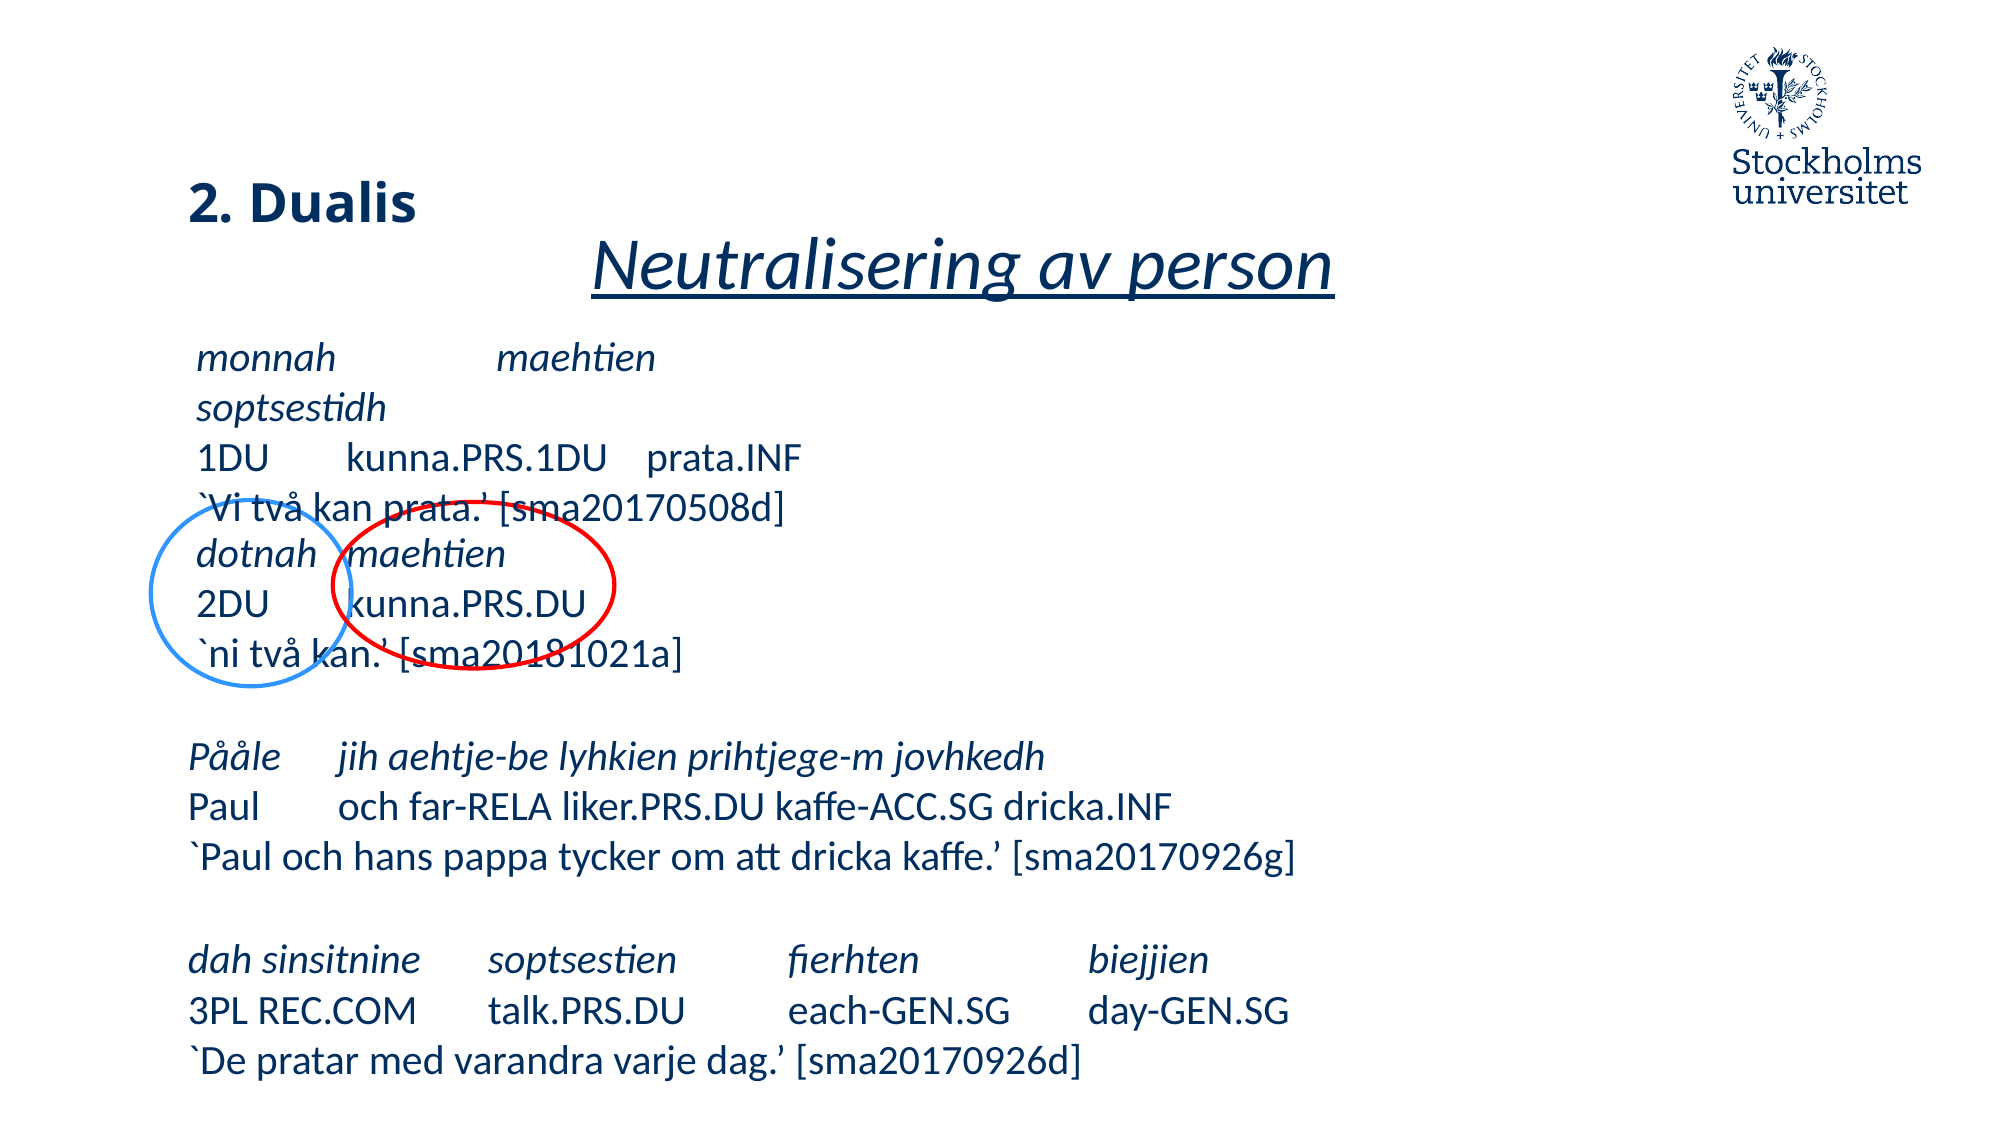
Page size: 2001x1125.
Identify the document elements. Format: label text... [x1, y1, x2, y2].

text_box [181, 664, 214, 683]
picture [1733, 47, 1921, 204]
text_box Neutralisering av person [576, 206, 1577, 312]
text_box Pååle jih aehtje-be lyhkien prihtjege-m jovhkedh Paul och far-RELA liker.PRS.DU kaffe-ACC.SG dricka.INF `Paul och hans pappa tycker om att dricka kaffe.’ [sma20170926g] [173, 721, 1378, 887]
text_box monnah maehtien soptsestidh 1DU kunna.PRS.1DU prata.INF `Vi två kan prata.’ [sma20170508d] [181, 321, 867, 537]
text_box [330, 537, 617, 671]
text_box dotnah maehtien 2DU kunna.PRS.DU `ni två kan.’ [sma20181021a] [288, 517, 891, 683]
text_box dah sinsitnine soptsestien fierhten biejjien 3PL REC.COM talk.PRS.DU each-GEN.SG day-GEN.SG `De pratar med varandra varje dag.’ [sma20170926d] [173, 924, 1343, 1090]
title 2. Dualis [173, 160, 1672, 292]
text_box [148, 523, 347, 689]
